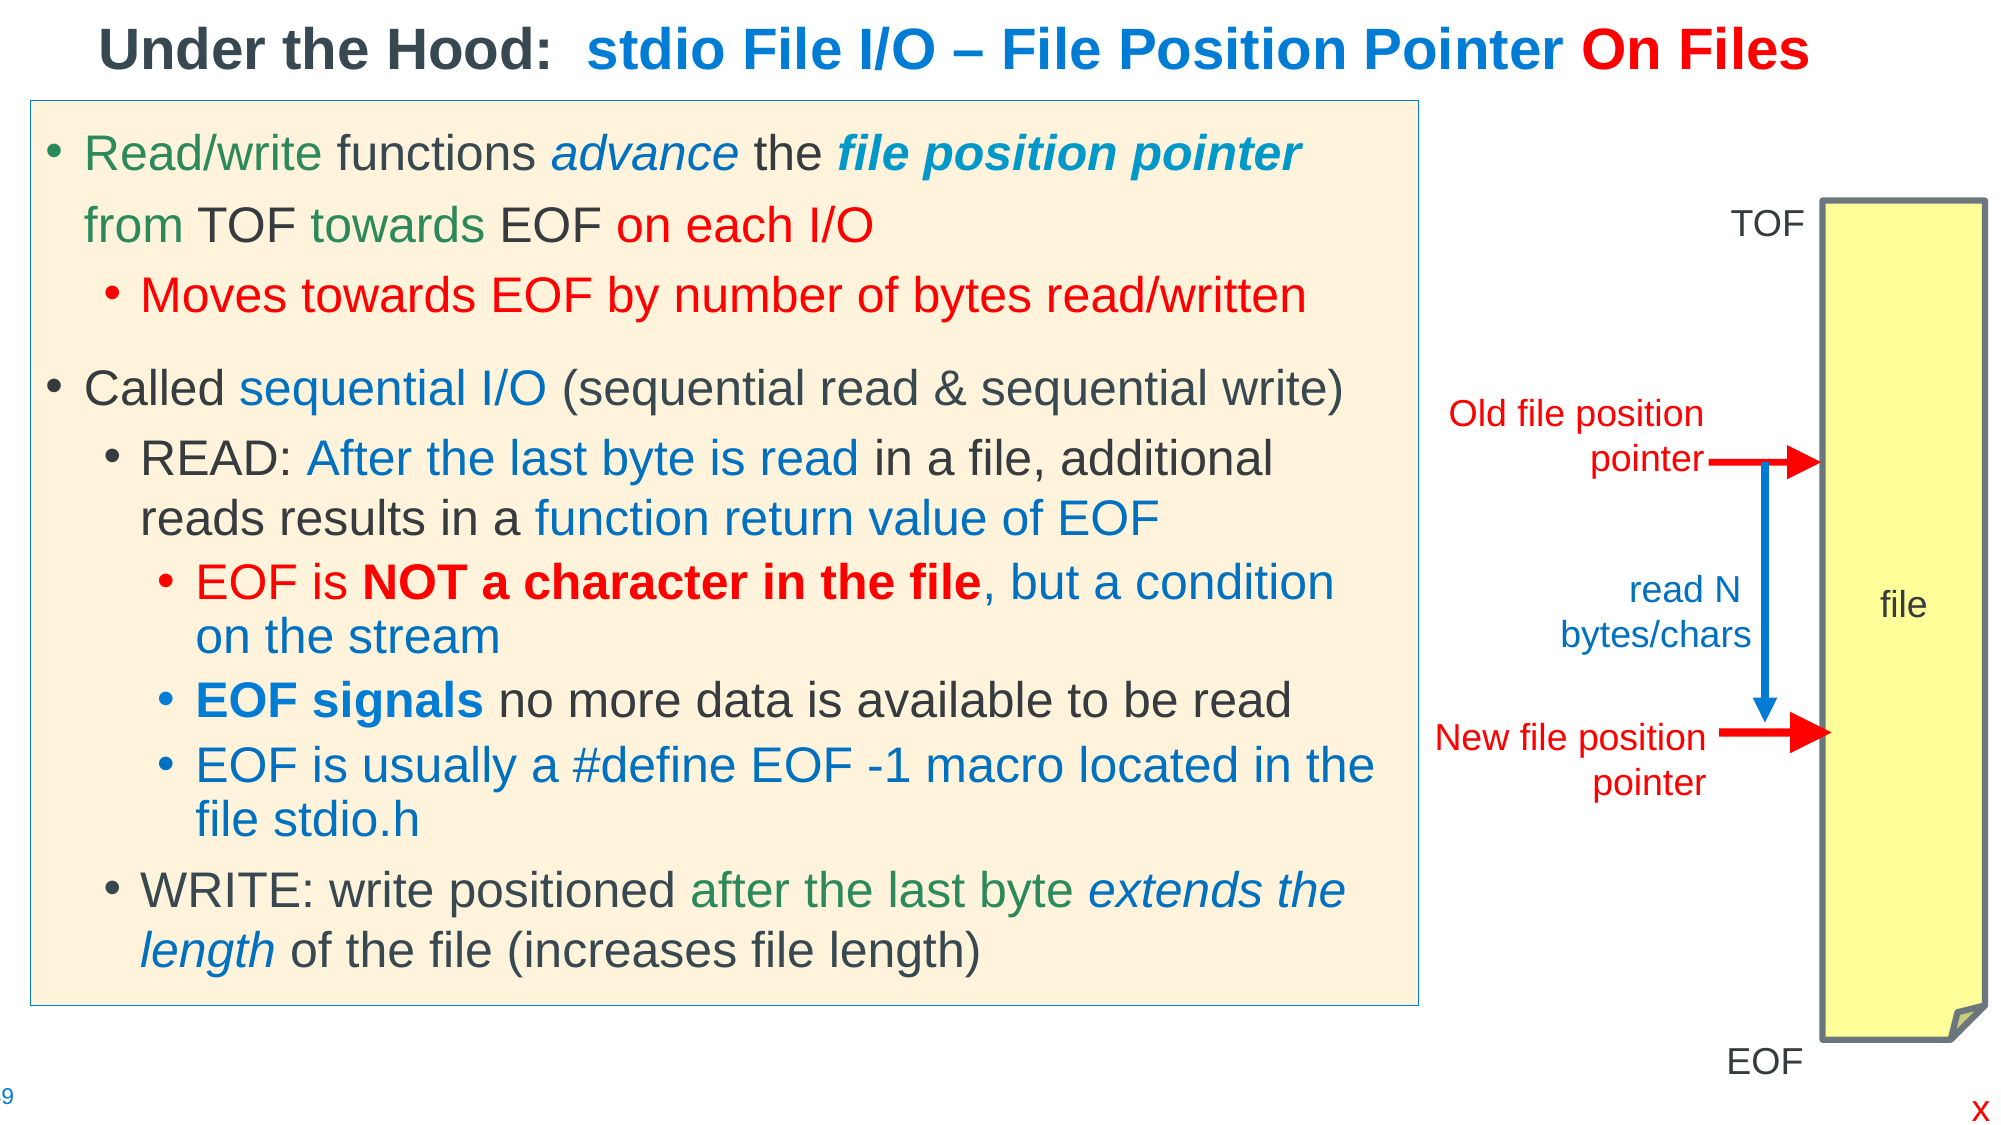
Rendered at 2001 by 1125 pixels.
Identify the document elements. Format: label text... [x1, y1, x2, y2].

text_box Old file position pointer [1422, 381, 1720, 487]
title Under the Hood: stdio File I/O – File Position Pointer On Files [83, 25, 1910, 90]
text_box TOF [1715, 191, 1829, 252]
list Read/write functions advance the file position pointer from TOF towards EOF on each I/O Moves towards EOF by number of bytes read/written Called sequential I/O (sequential read & sequential write) READ: After the last byte is read in a file, additional reads results in a function return value of EOF EOF is NOT a character in the file, but a condition on the stream EOF signals no more data is available to be read EOF is usually a #define EOF -1 macro located in the file stdio.h WRITE: write positioned after the last byte extends the length of the file (increases file length) [30, 100, 1419, 1006]
text_box x [1956, 1076, 2000, 1125]
text_box read N bytes/chars [1545, 557, 1764, 663]
text_box file [1822, 200, 1986, 1040]
text_box EOF [1711, 1029, 1825, 1090]
text_box New file position pointer [1366, 705, 1722, 811]
text_box [1769, 451, 1822, 473]
text_box [1722, 722, 1832, 743]
